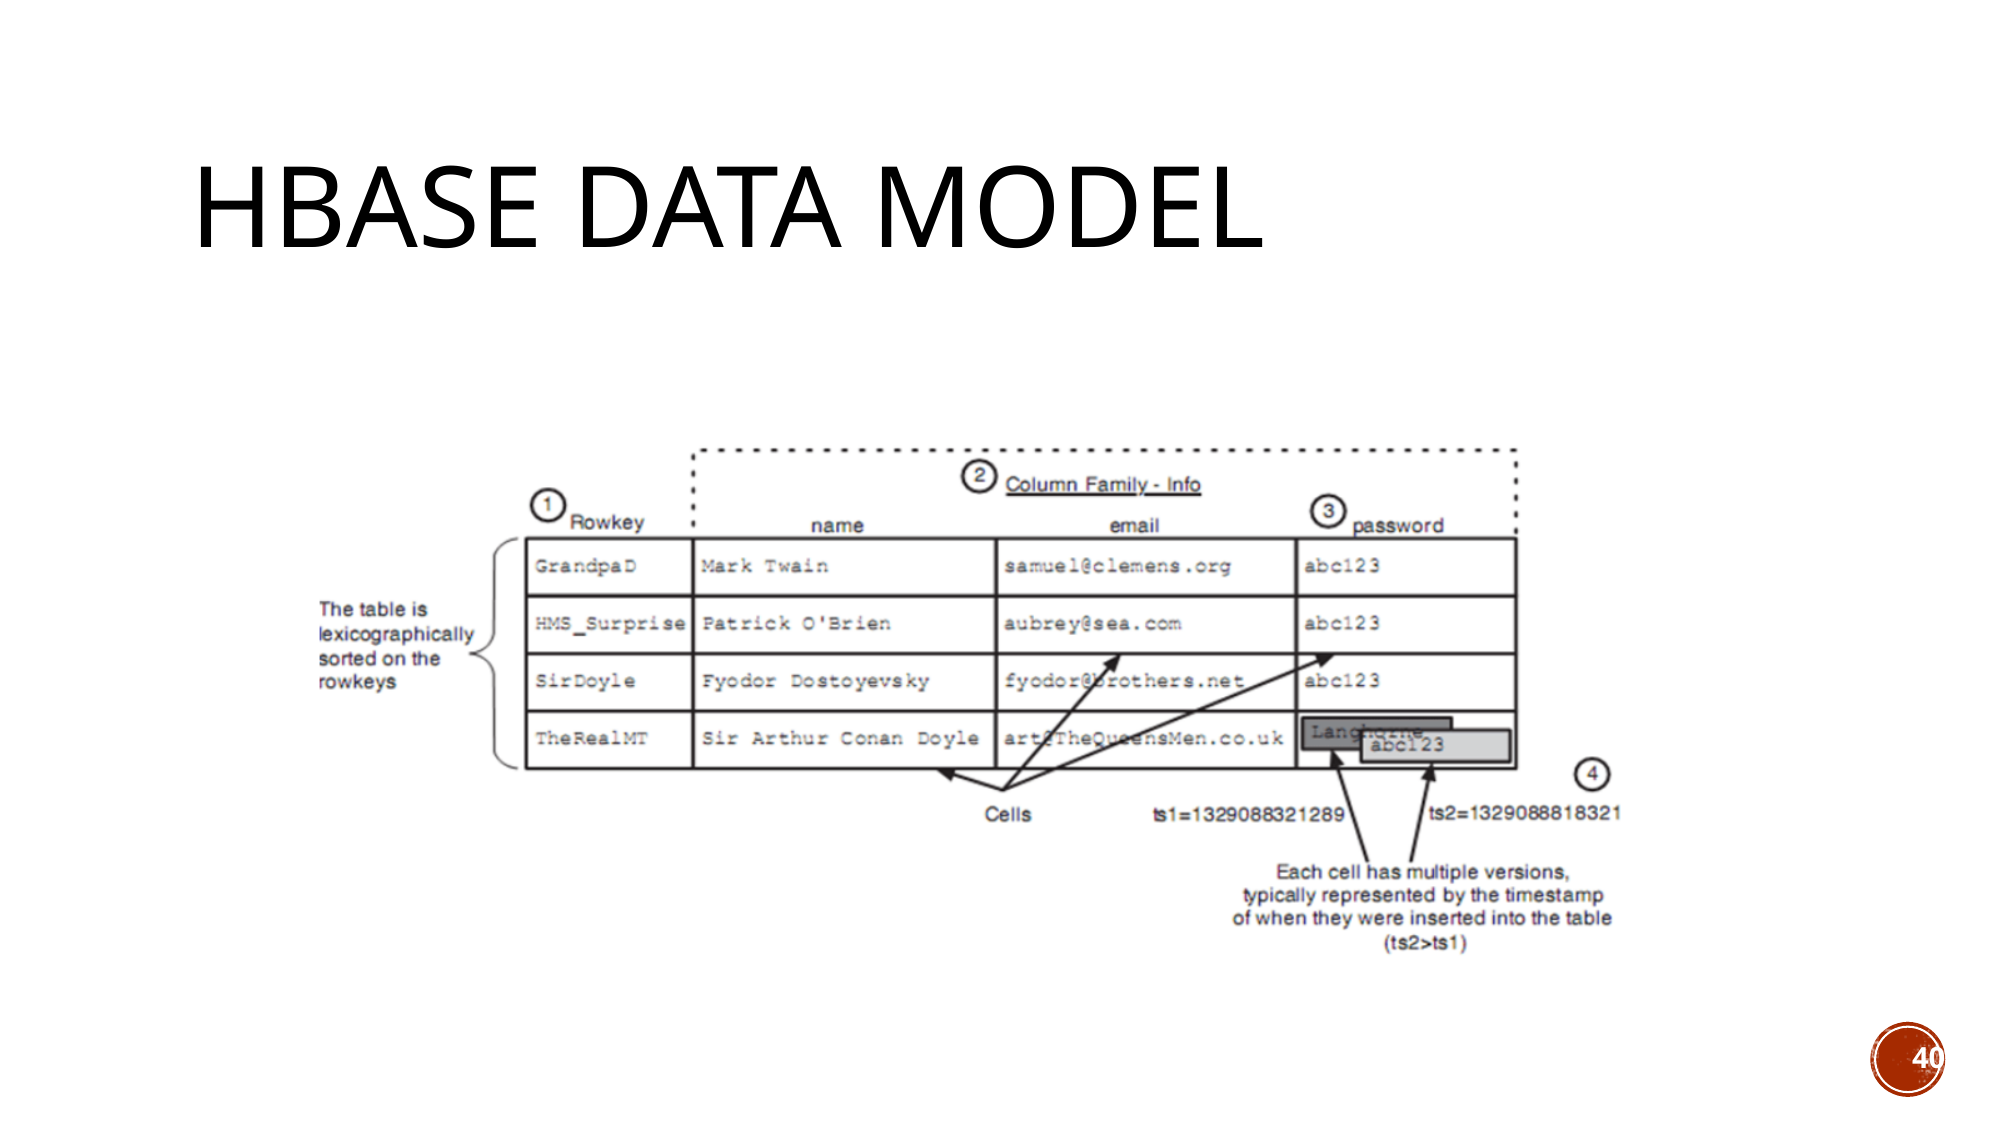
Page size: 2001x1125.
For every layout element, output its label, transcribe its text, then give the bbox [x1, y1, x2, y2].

title HBASE Data model [175, 79, 1826, 344]
picture [306, 426, 1622, 959]
slide_number 40 [1855, 1028, 1961, 1089]
